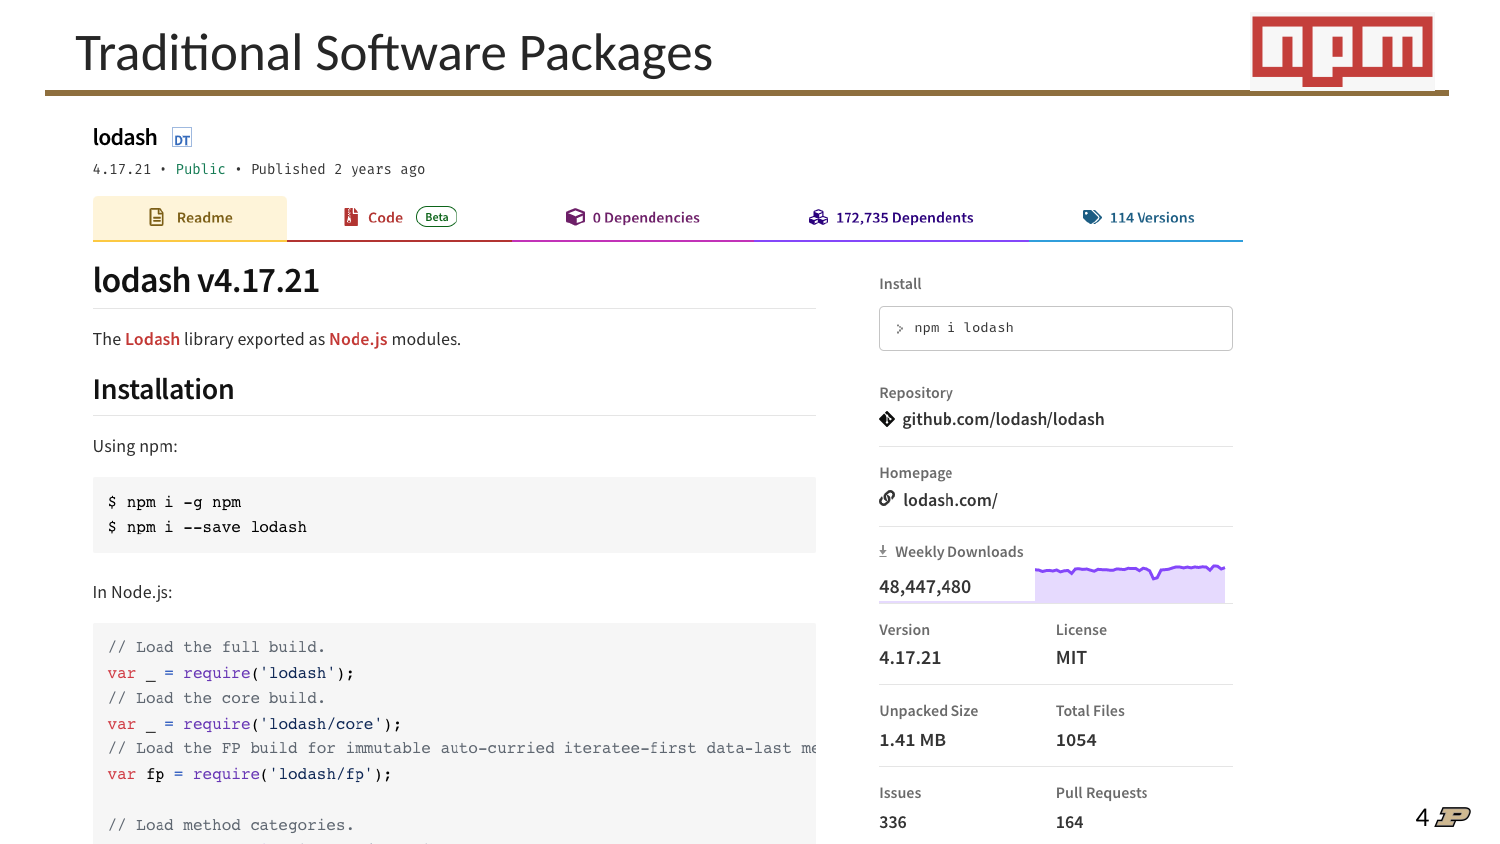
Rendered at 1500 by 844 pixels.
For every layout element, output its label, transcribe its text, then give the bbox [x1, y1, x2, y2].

picture [63, 119, 1243, 844]
picture [1249, 12, 1435, 92]
slide_number 4 [1377, 791, 1468, 840]
title Traditional Software Packages [43, 12, 1247, 96]
